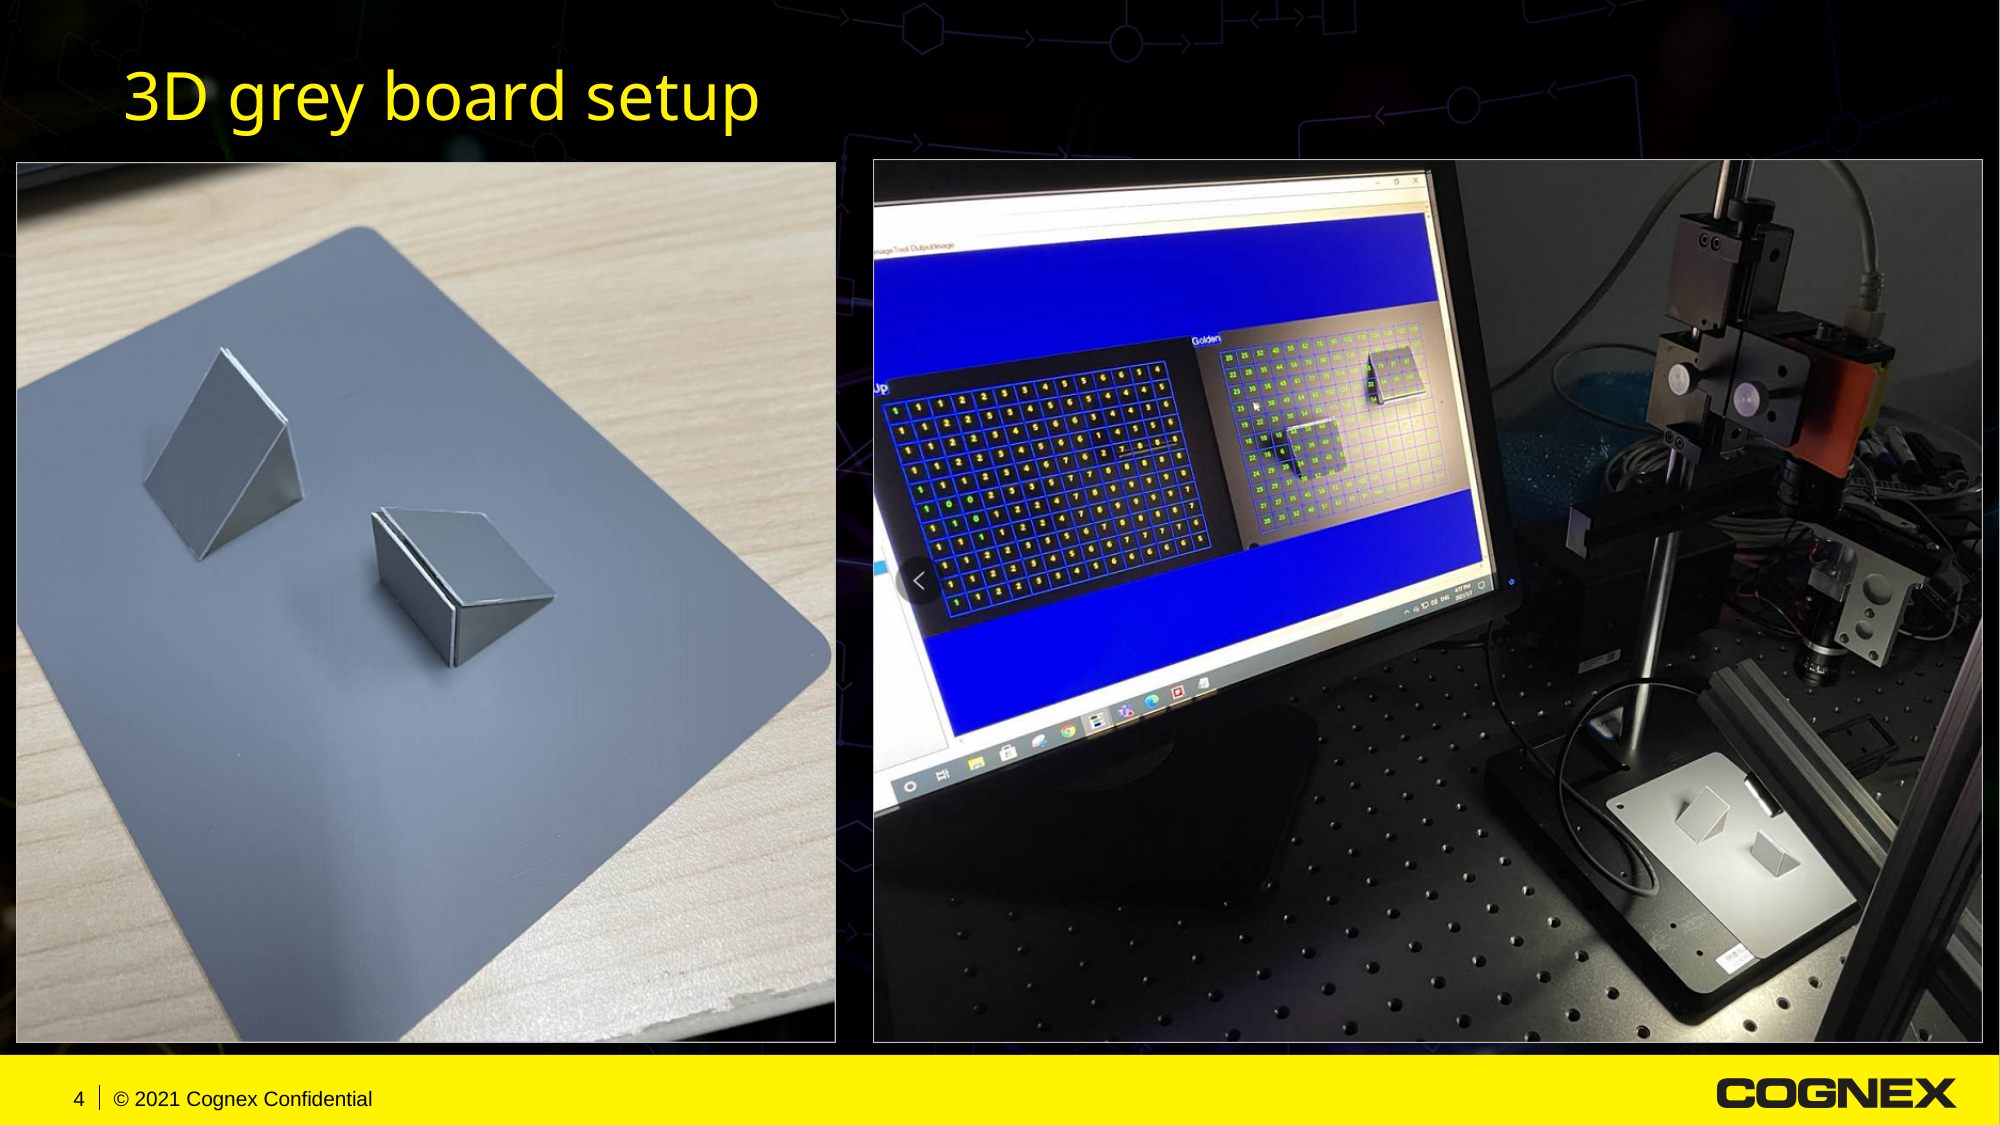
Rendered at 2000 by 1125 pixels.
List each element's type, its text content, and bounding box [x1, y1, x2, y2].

picture [1717, 1078, 1957, 1108]
title 3D grey board setup [107, 55, 1889, 218]
picture [0, 0, 2000, 1054]
